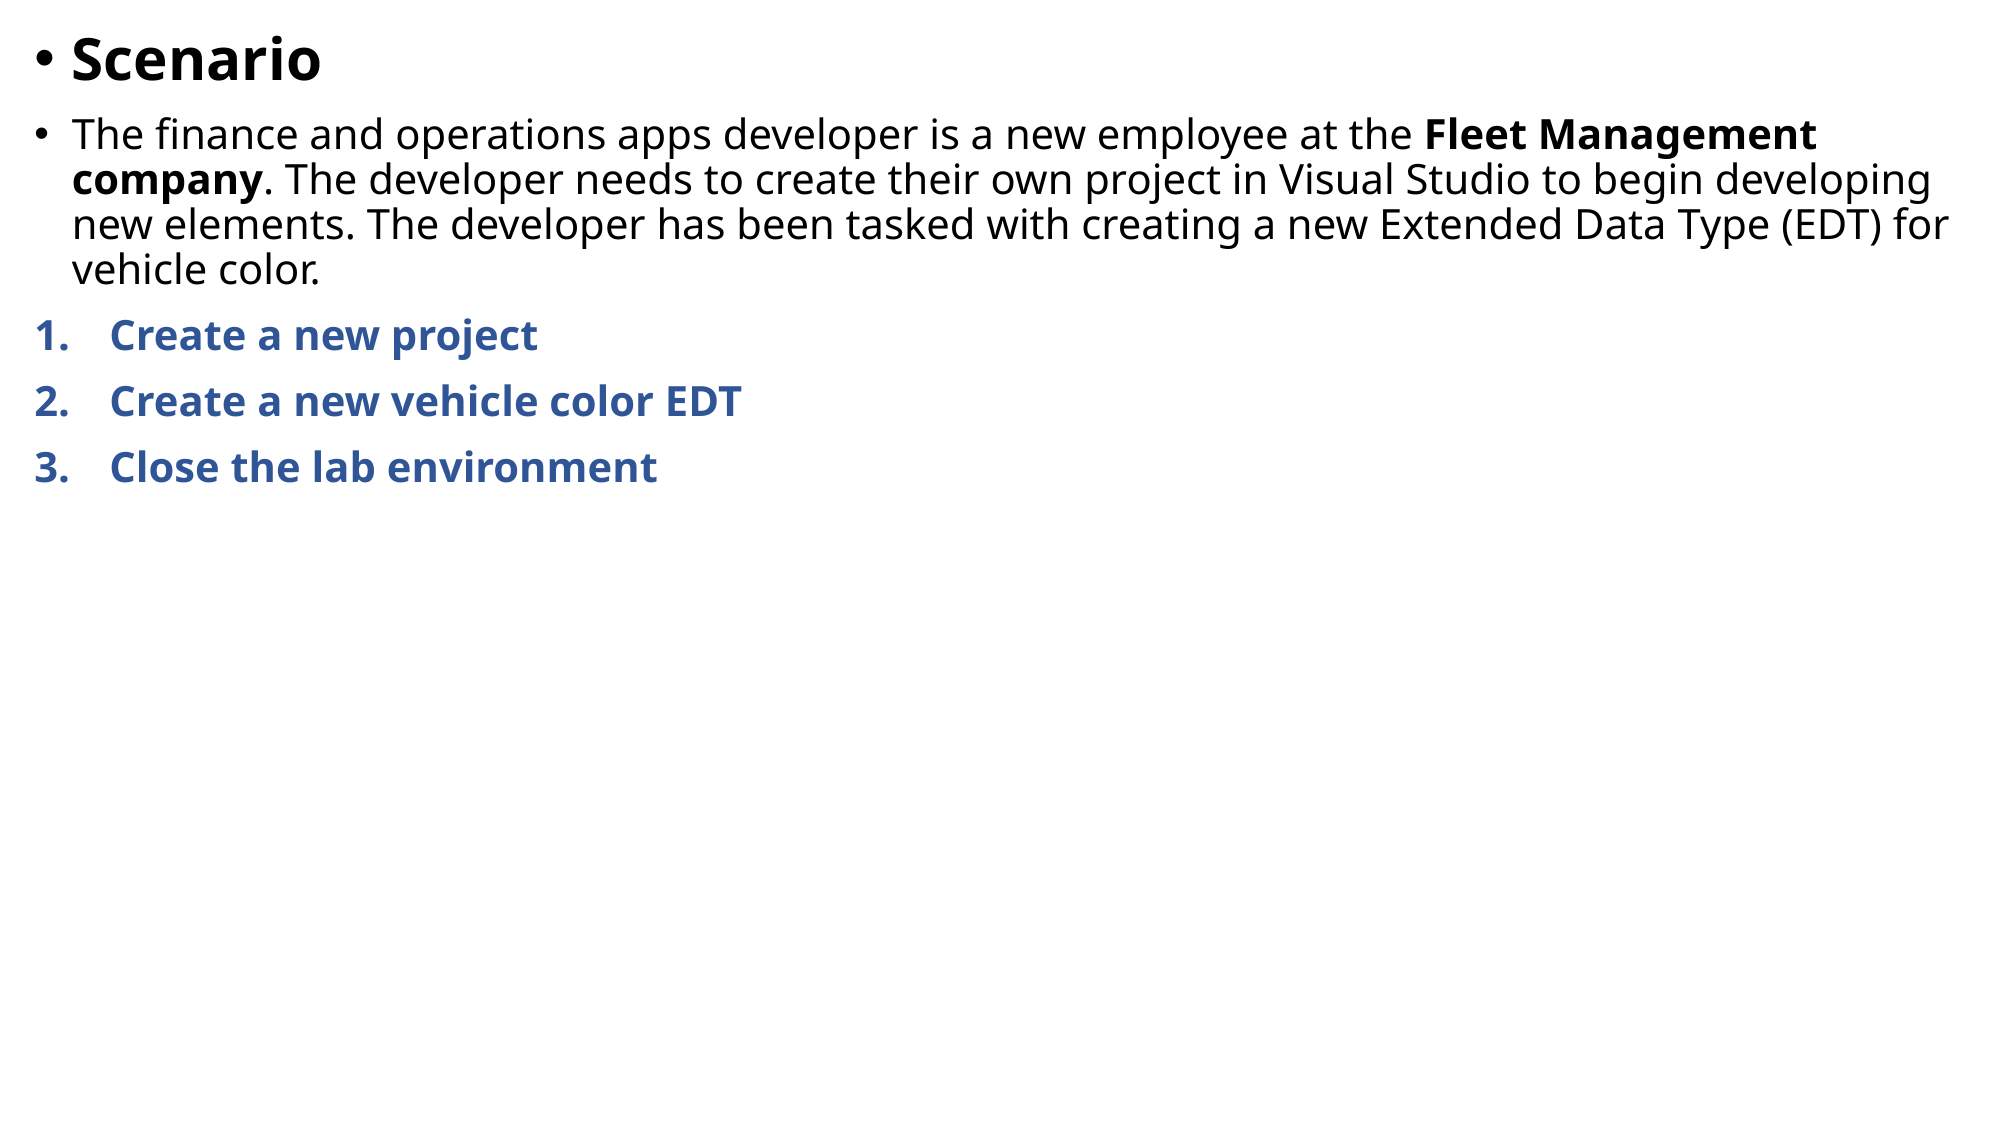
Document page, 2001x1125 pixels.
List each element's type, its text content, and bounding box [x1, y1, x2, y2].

list Scenario The finance and operations apps developer is a new employee at the Fleet Management company. The developer needs to create their own project in Visual Studio to begin developing new elements. The developer has been tasked with creating a new Extended Data Type (EDT) for vehicle color. Create a new project Create a new vehicle color EDT Close the lab environment [19, 22, 1966, 1091]
